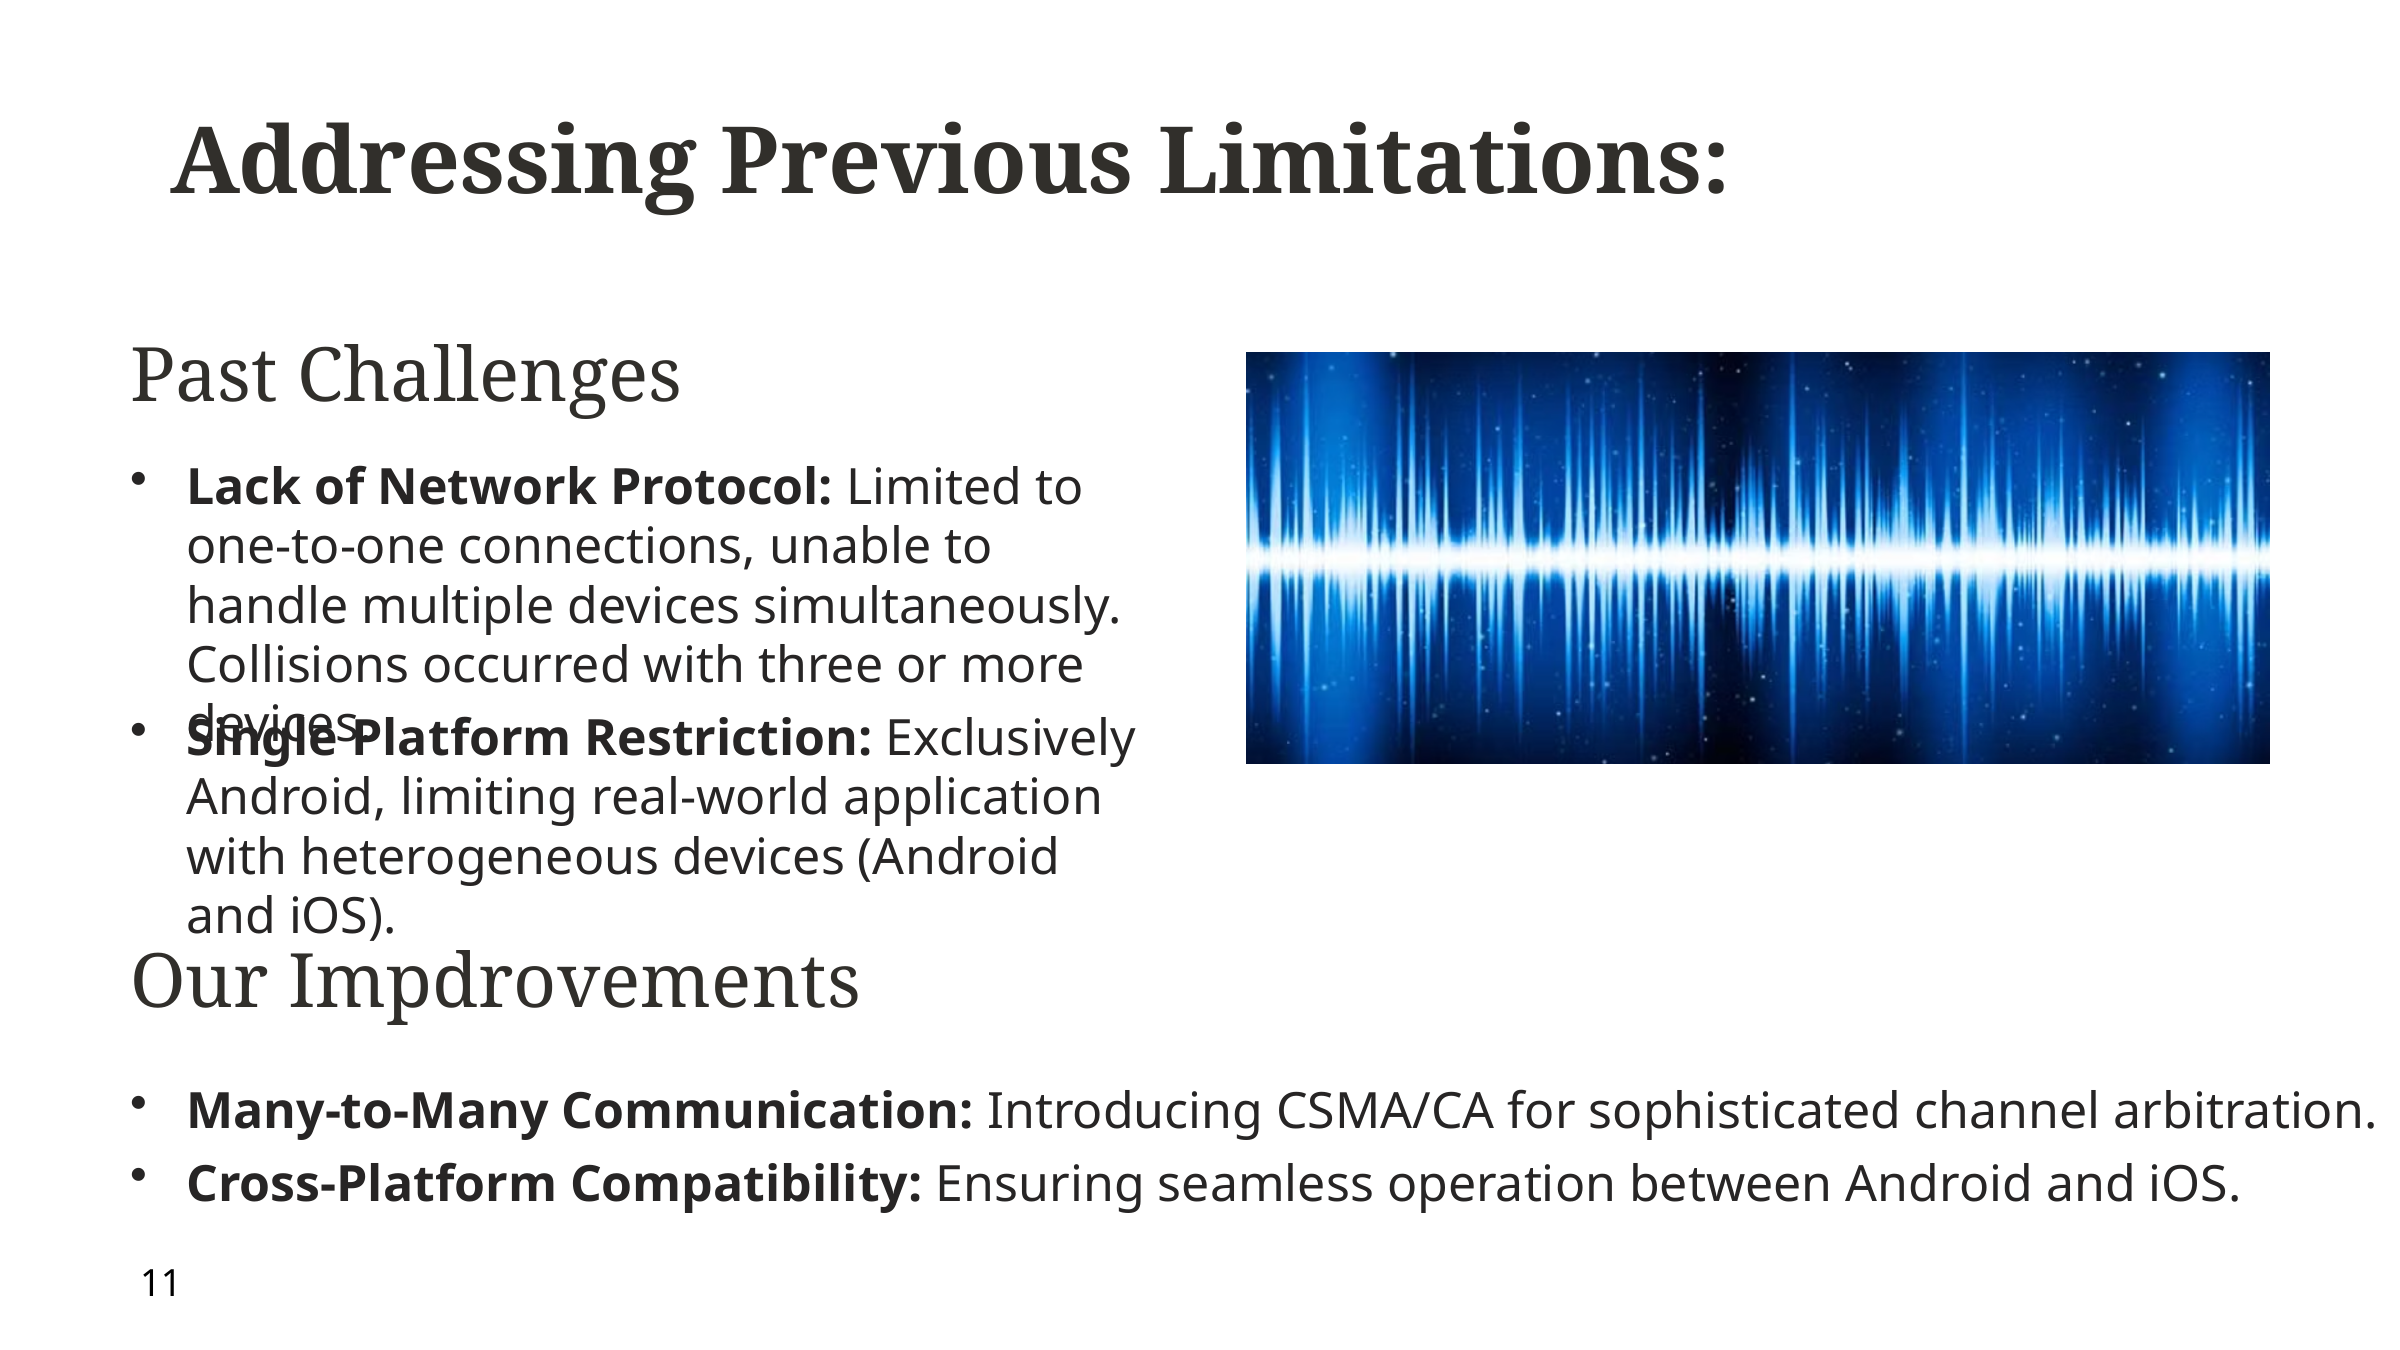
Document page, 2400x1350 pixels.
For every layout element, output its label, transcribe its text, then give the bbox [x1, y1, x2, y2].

picture [1246, 352, 2271, 764]
text_box Many-to-Many Communication: Introducing CSMA/CA for sophisticated channel arbitration. [130, 1079, 2270, 1139]
text_box Cross-Platform Compatibility: Ensuring seamless operation between Android and iOS. [130, 1151, 2270, 1212]
text_box Our Impdrovements [130, 953, 689, 1024]
text_box Lack of Network Protocol: Limited to one-to-one connections, unable to handle multiple devices simultaneously. Collisions occurred with three or more devices. [130, 454, 1155, 694]
text_box Addressing Previous Limitations: [170, 96, 1511, 214]
text_box Past Challenges [130, 348, 689, 418]
text_box Single Platform Restriction: Exclusively Android, limiting real-world application with heterogeneous devices (Android and iOS). [130, 706, 1155, 885]
